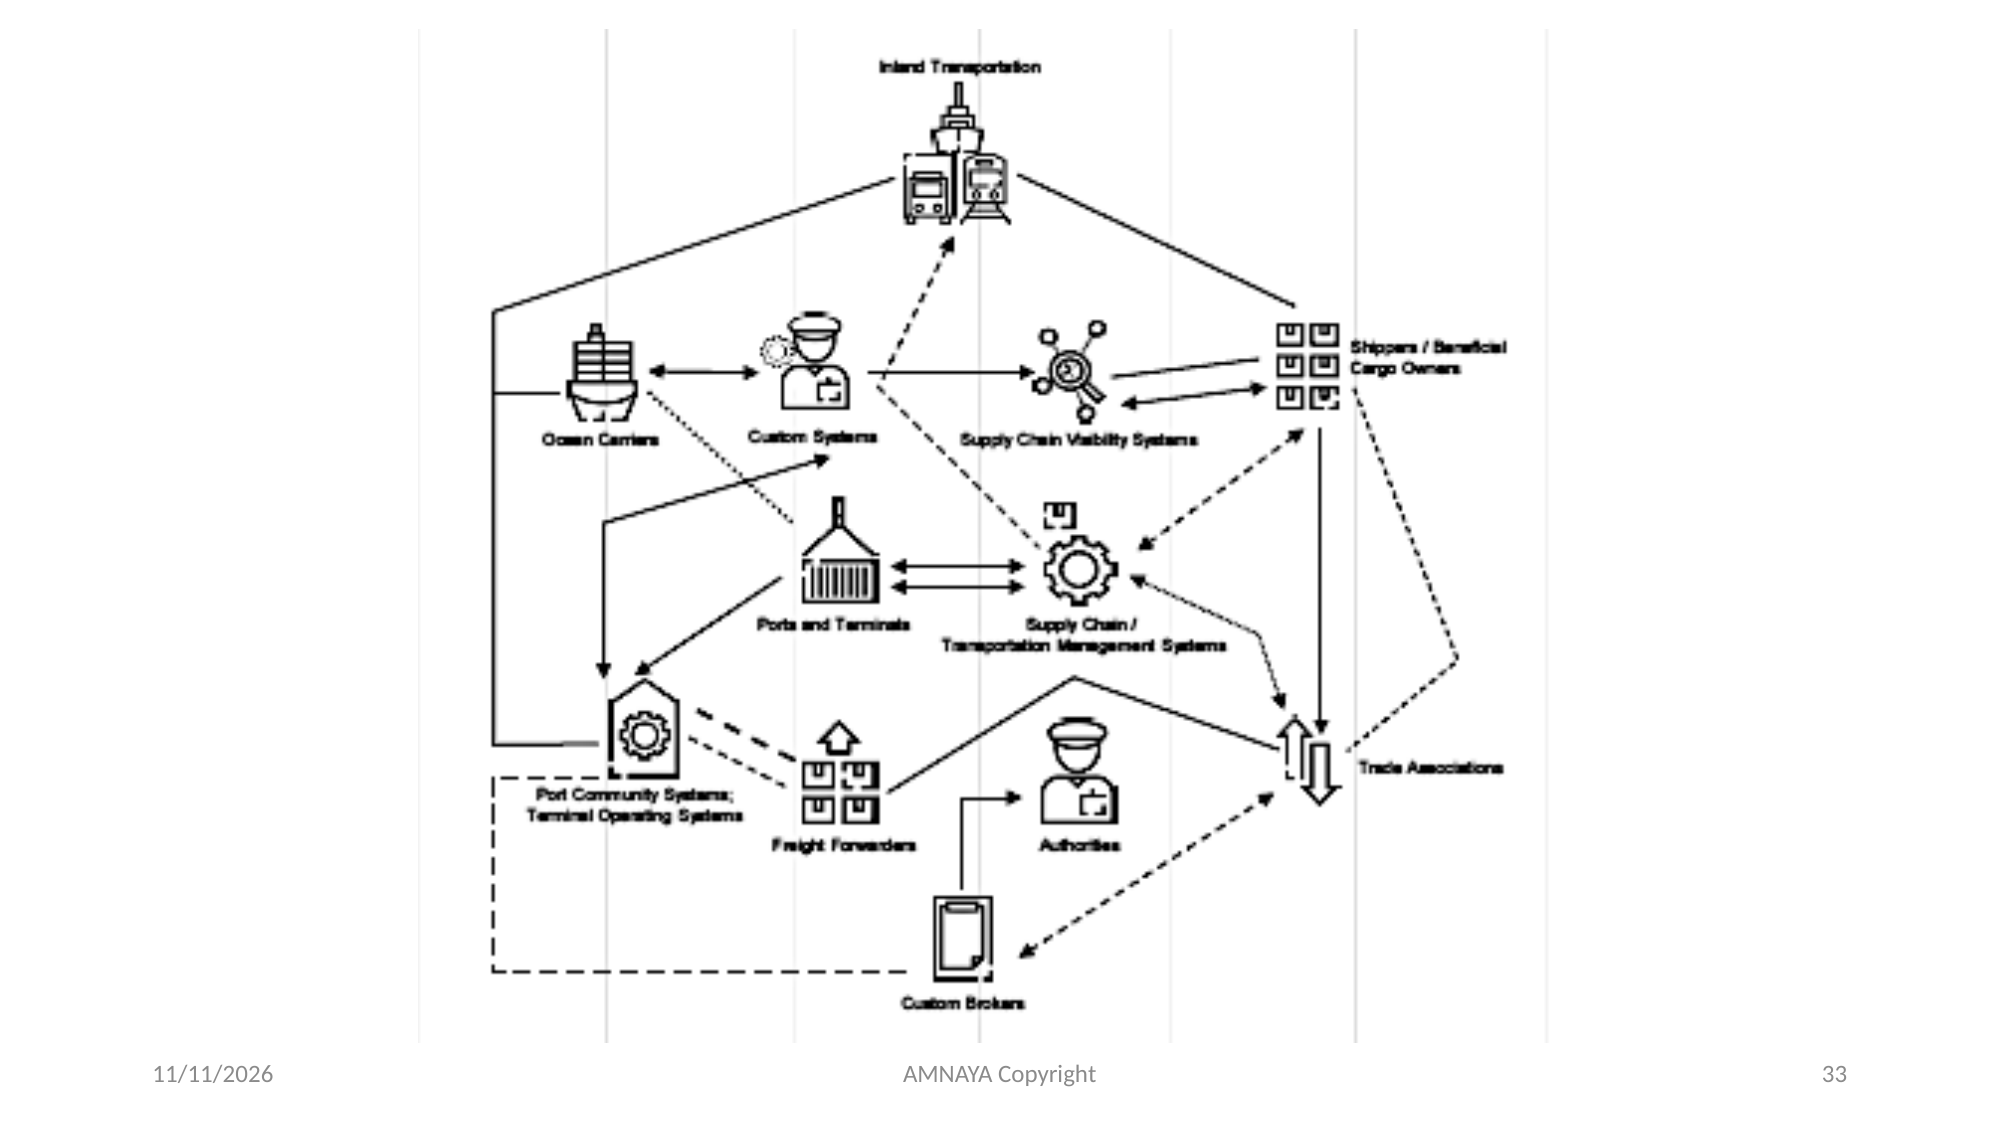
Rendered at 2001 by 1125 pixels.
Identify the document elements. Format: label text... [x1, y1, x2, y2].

slide_number 33 [1412, 1042, 1863, 1103]
footer AMNAYA Copyright [662, 1043, 1338, 1103]
picture [418, 29, 1582, 1043]
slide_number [137, 1042, 588, 1103]
